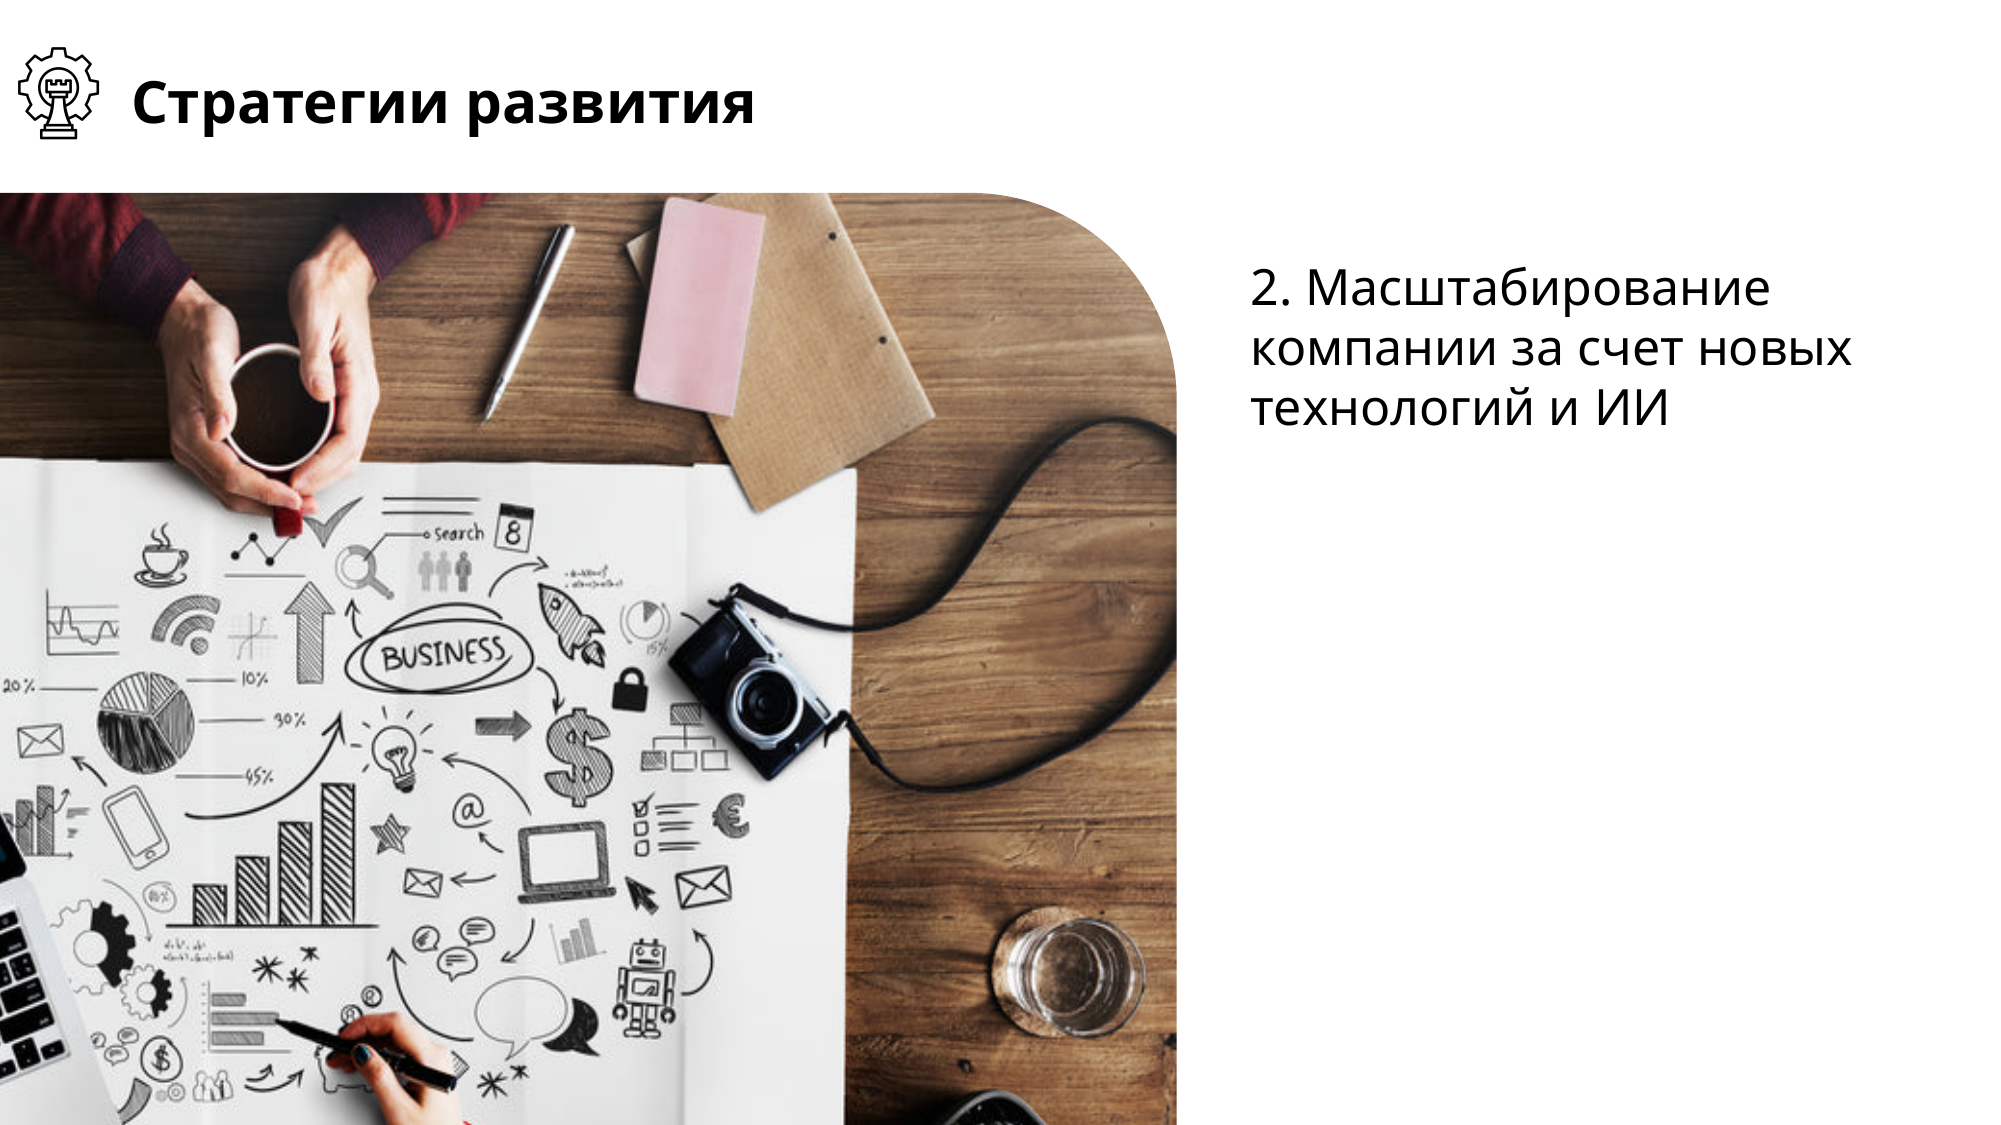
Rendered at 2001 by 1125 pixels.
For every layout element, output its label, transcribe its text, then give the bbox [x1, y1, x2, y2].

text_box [0, 43, 832, 144]
text_box 2. Масштабирование компании за счет новых технологий и ИИ [1235, 248, 1873, 443]
text_box [0, 191, 1178, 1125]
